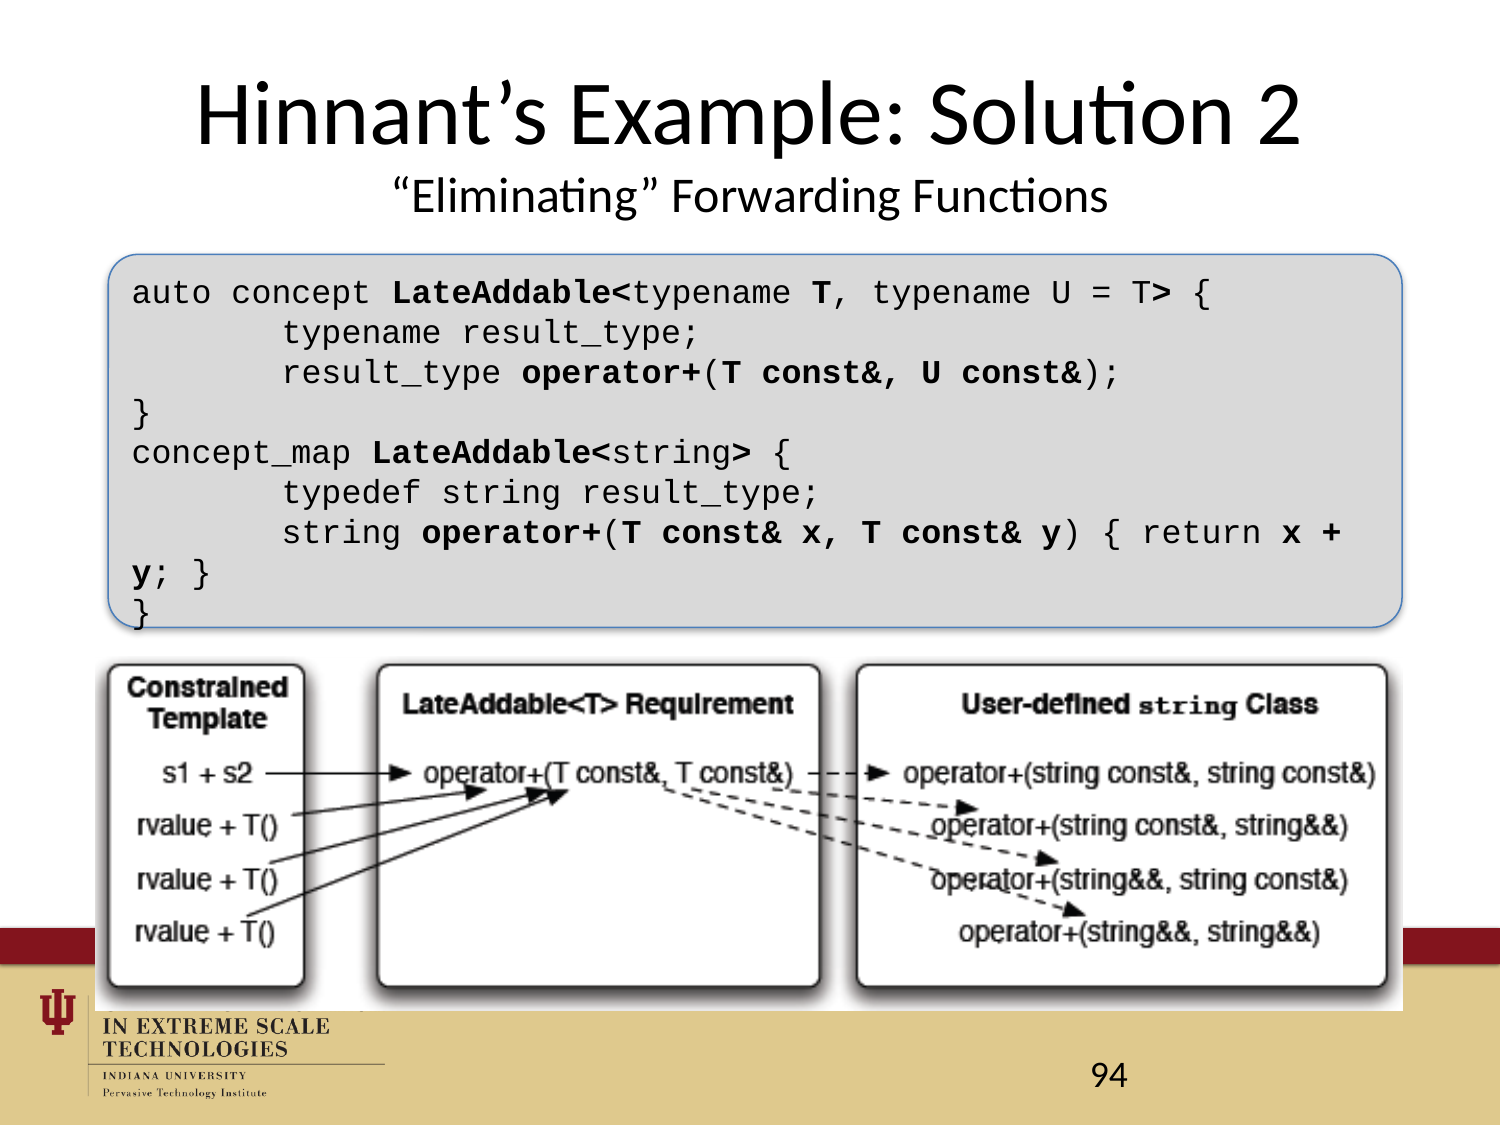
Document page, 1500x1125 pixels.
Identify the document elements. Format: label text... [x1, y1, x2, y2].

slide_number 94 [1074, 1042, 1425, 1103]
picture [25, 656, 1403, 1109]
title Hinnant’s Example: Solution 2 “Eliminating” Forwarding Functions [75, 45, 1425, 233]
text_box auto concept LateAddable<typename T, typename U = T> { typename result_type; result_type operator+(T const&, U const&); } concept_map LateAddable<string> { typedef string result_type; string operator+(T const& x, T const& y) { return x + y; } } [107, 253, 1403, 629]
list [77, 182, 1470, 991]
